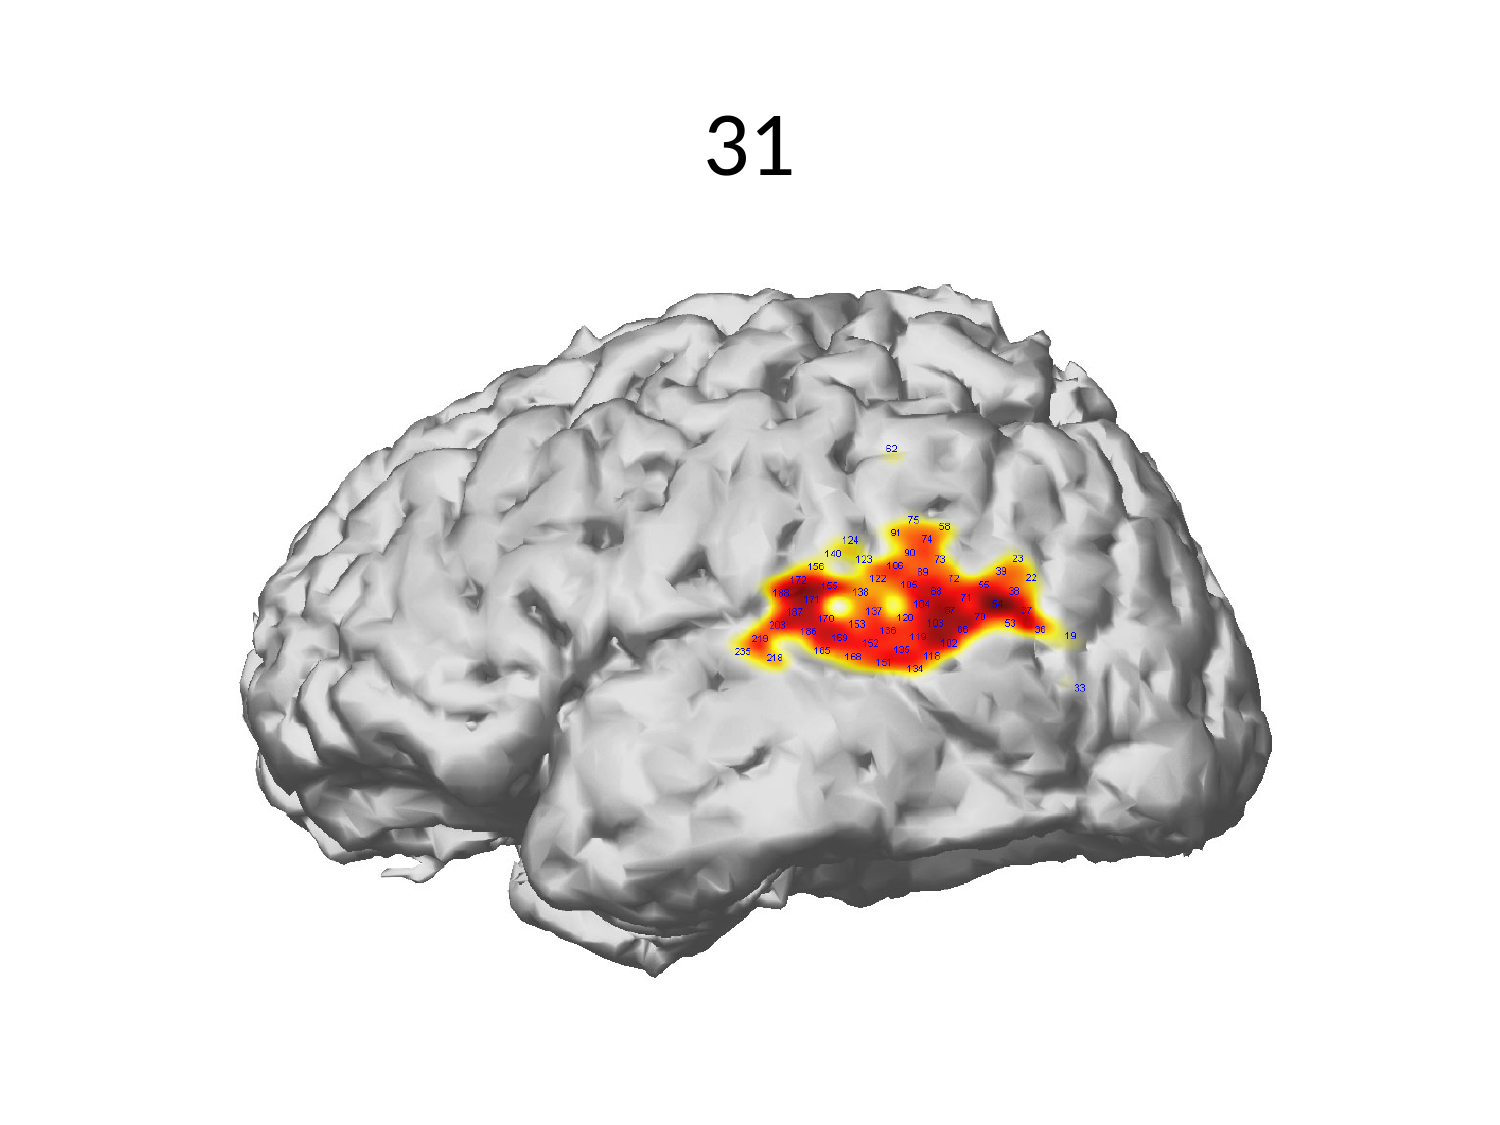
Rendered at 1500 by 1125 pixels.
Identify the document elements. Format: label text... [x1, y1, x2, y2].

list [192, 262, 1308, 1006]
title 31 [75, 45, 1425, 233]
